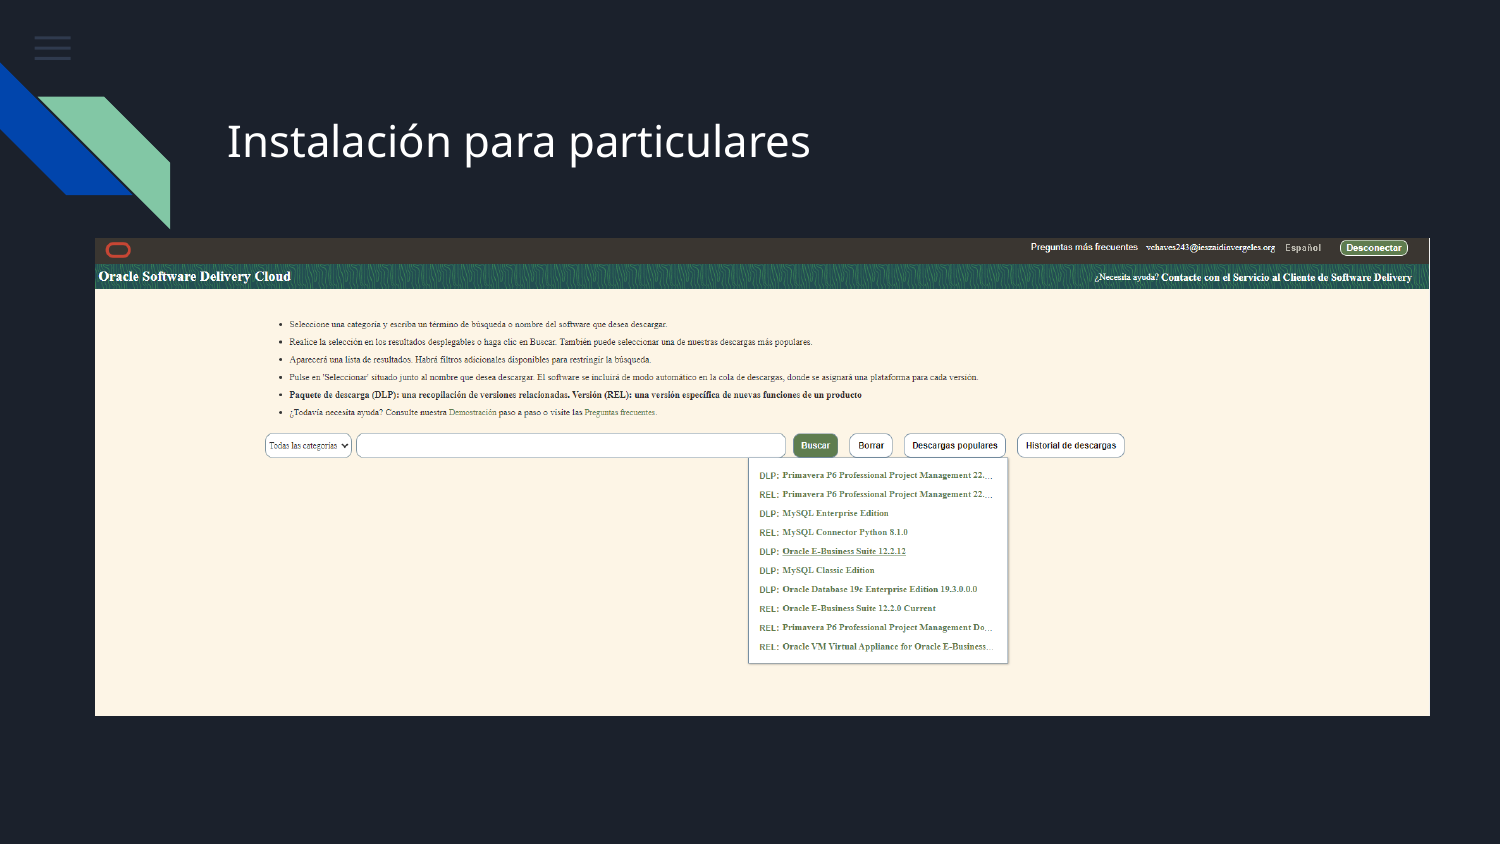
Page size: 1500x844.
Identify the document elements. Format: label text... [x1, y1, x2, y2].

title Instalación para particulares [212, 64, 1368, 215]
picture [95, 237, 1430, 716]
